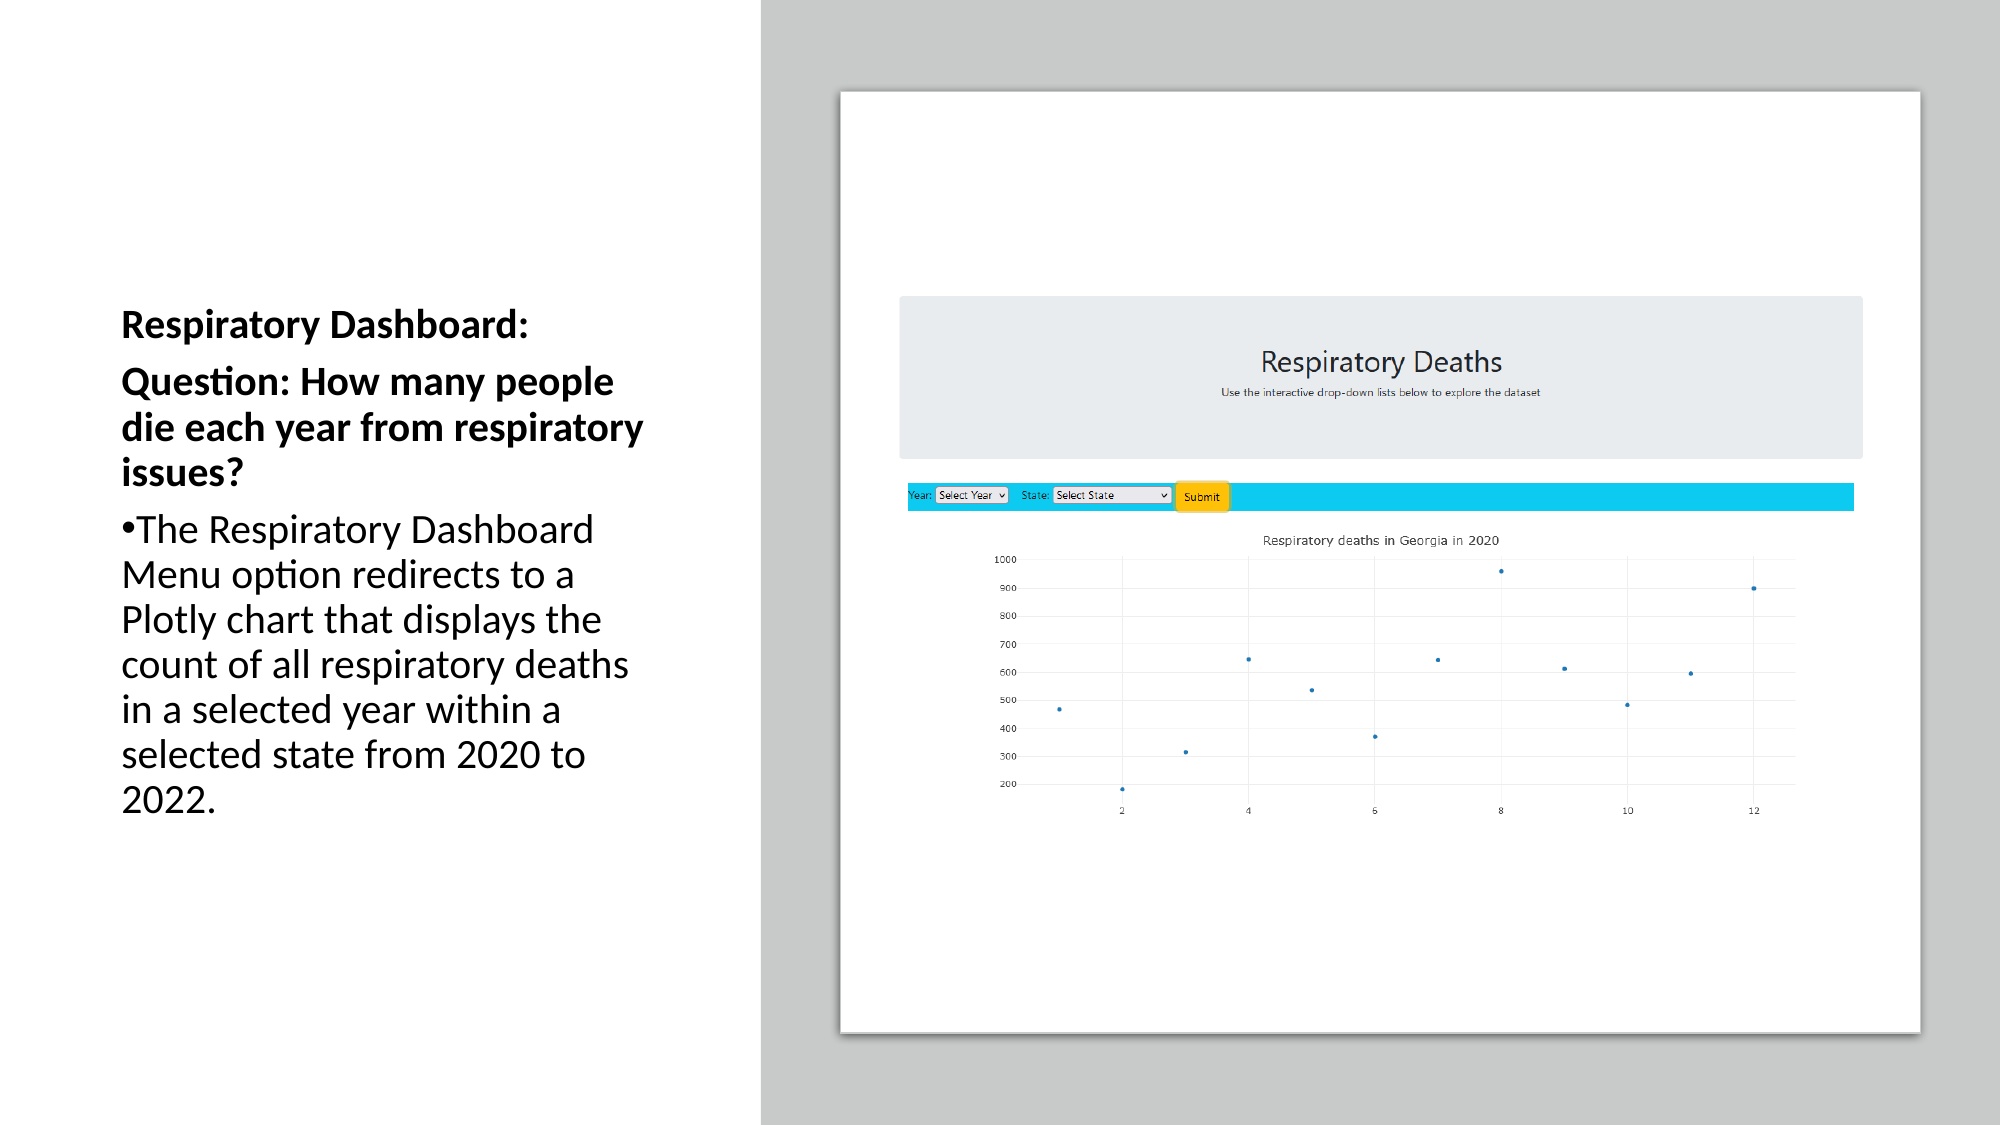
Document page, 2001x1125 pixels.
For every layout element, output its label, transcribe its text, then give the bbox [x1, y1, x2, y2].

picture [886, 285, 1875, 839]
text_box Respiratory Dashboard: Question: How many people die each year from respiratory issues? The Respiratory Dashboard Menu option redirects to a Plotly chart that displays the count of all respiratory deaths in a selected year within a selected state from 2020 to 2022. [106, 294, 682, 916]
text_box [760, 0, 2000, 1125]
text_box [839, 90, 1922, 1034]
